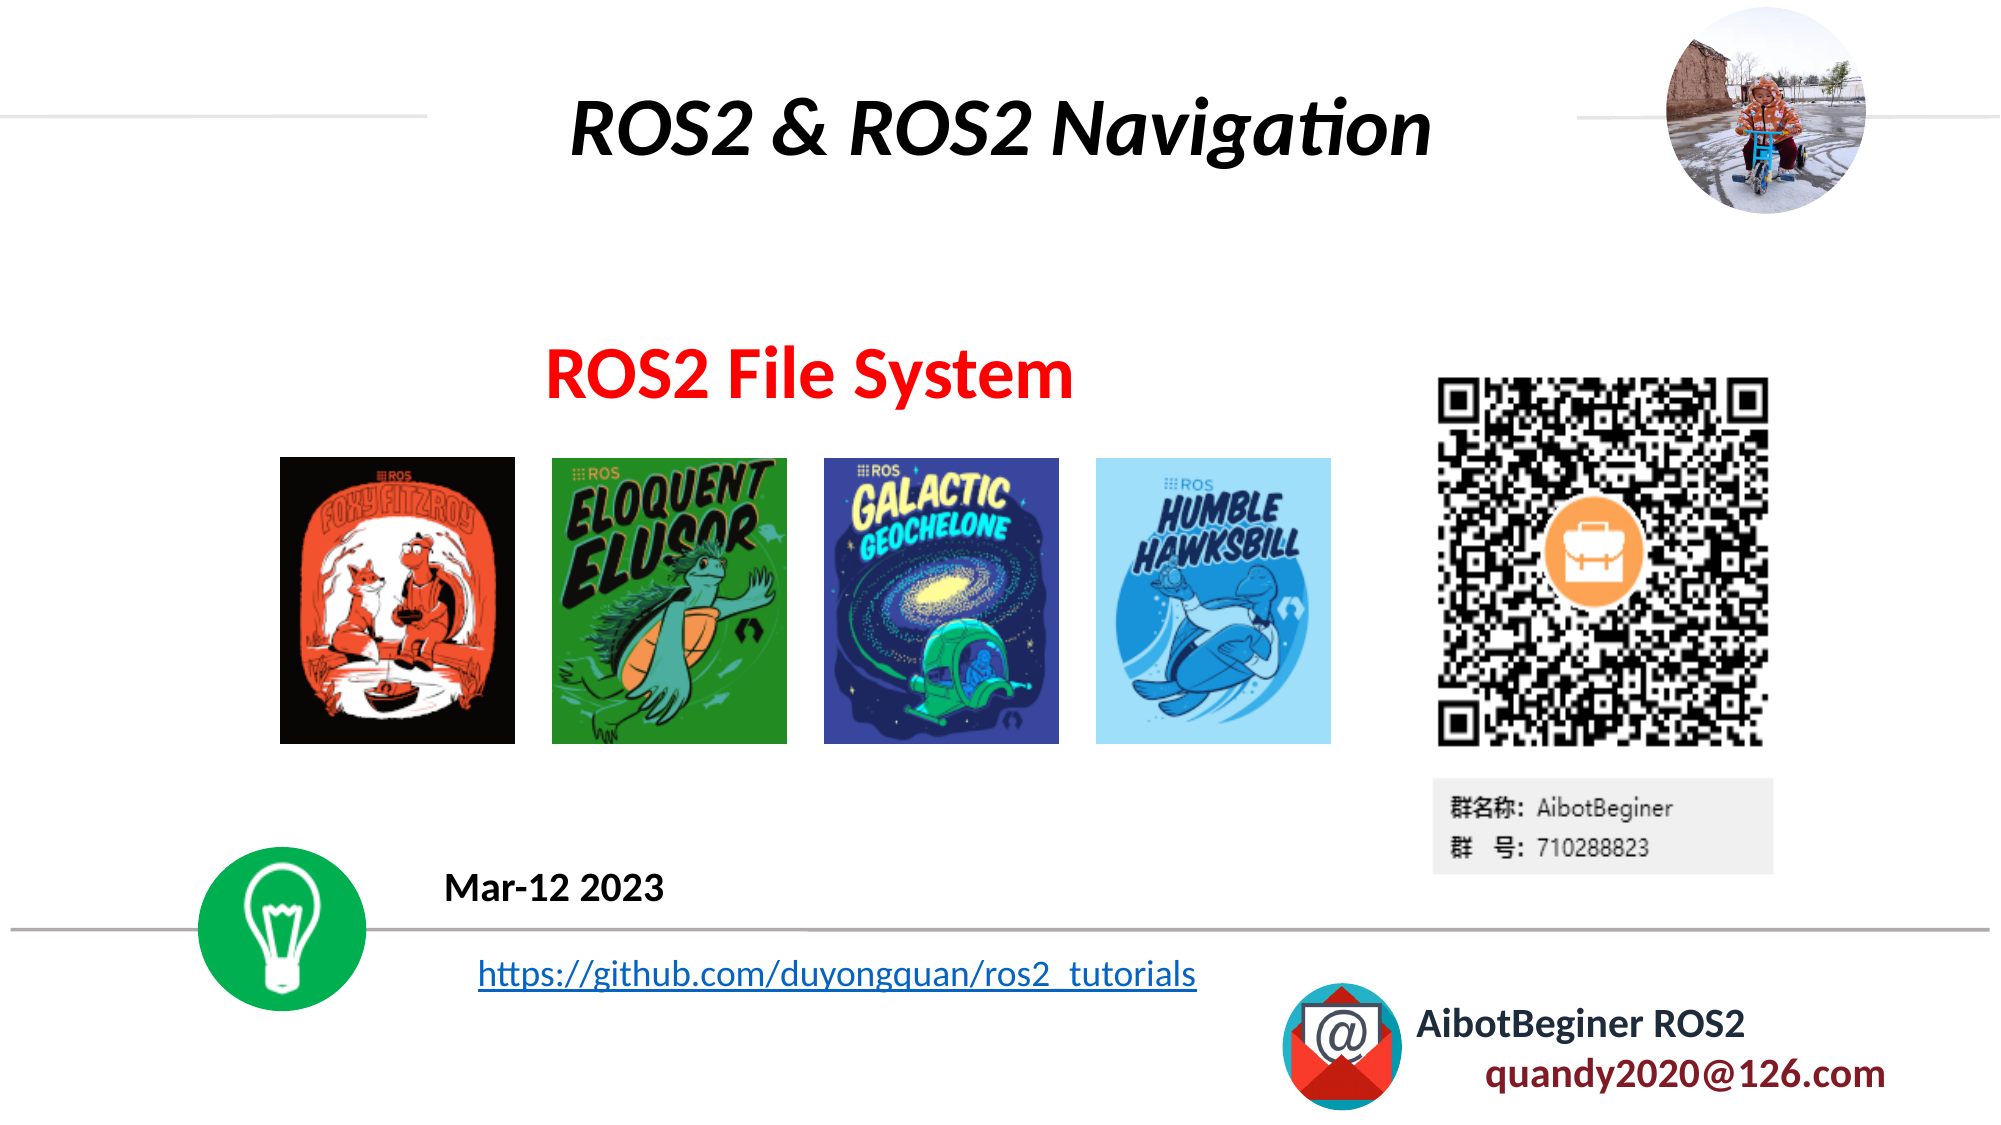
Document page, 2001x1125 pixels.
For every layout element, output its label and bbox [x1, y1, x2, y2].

picture [1096, 458, 1332, 745]
picture [552, 458, 787, 745]
picture [280, 457, 515, 745]
text_box [0, 7, 2000, 1111]
picture [824, 458, 1059, 745]
